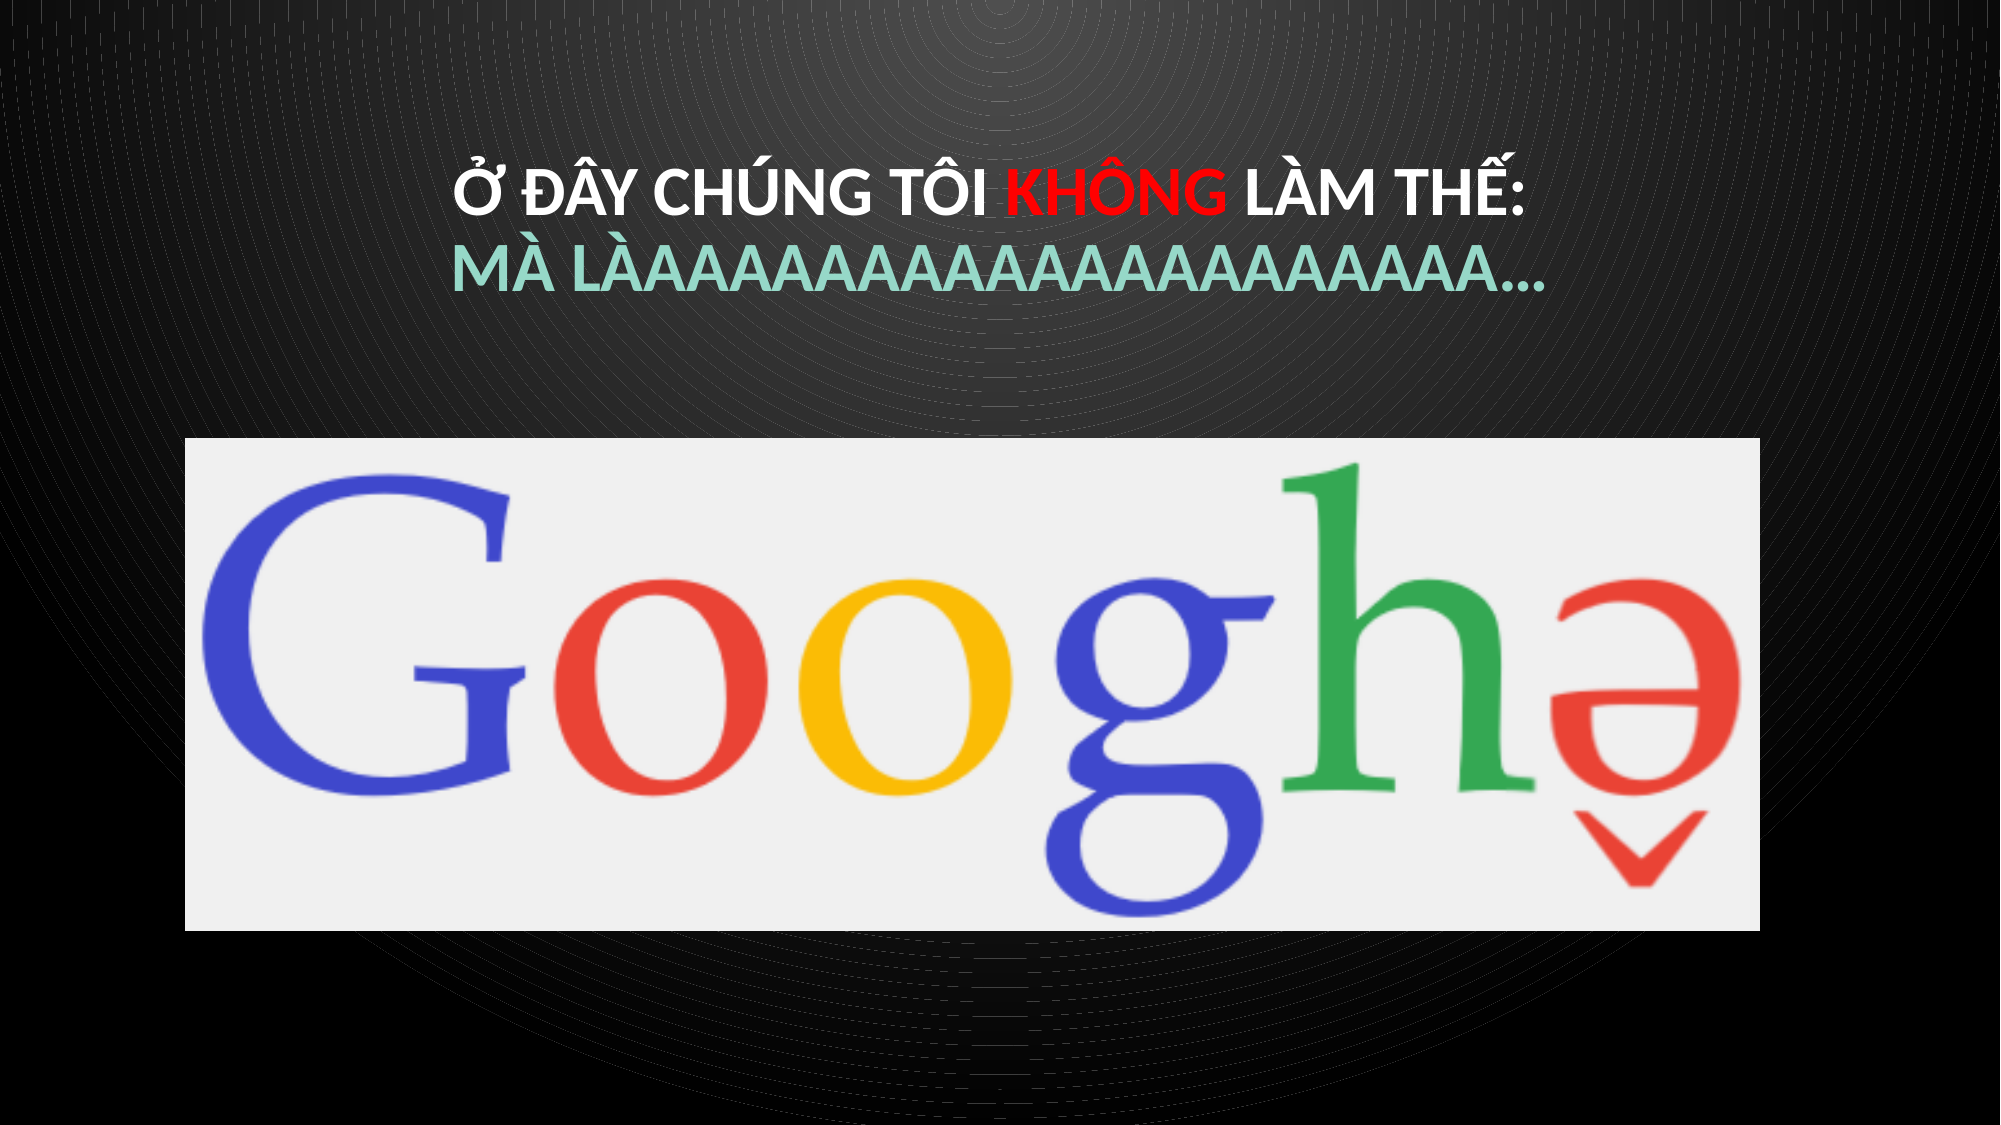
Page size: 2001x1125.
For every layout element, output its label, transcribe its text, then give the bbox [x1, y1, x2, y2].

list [184, 438, 1761, 932]
title Ở đây chúng tôi không làm thế: MÀ LÀAAAAAAAAAAAAAAAAAAAA… [150, 146, 1850, 364]
